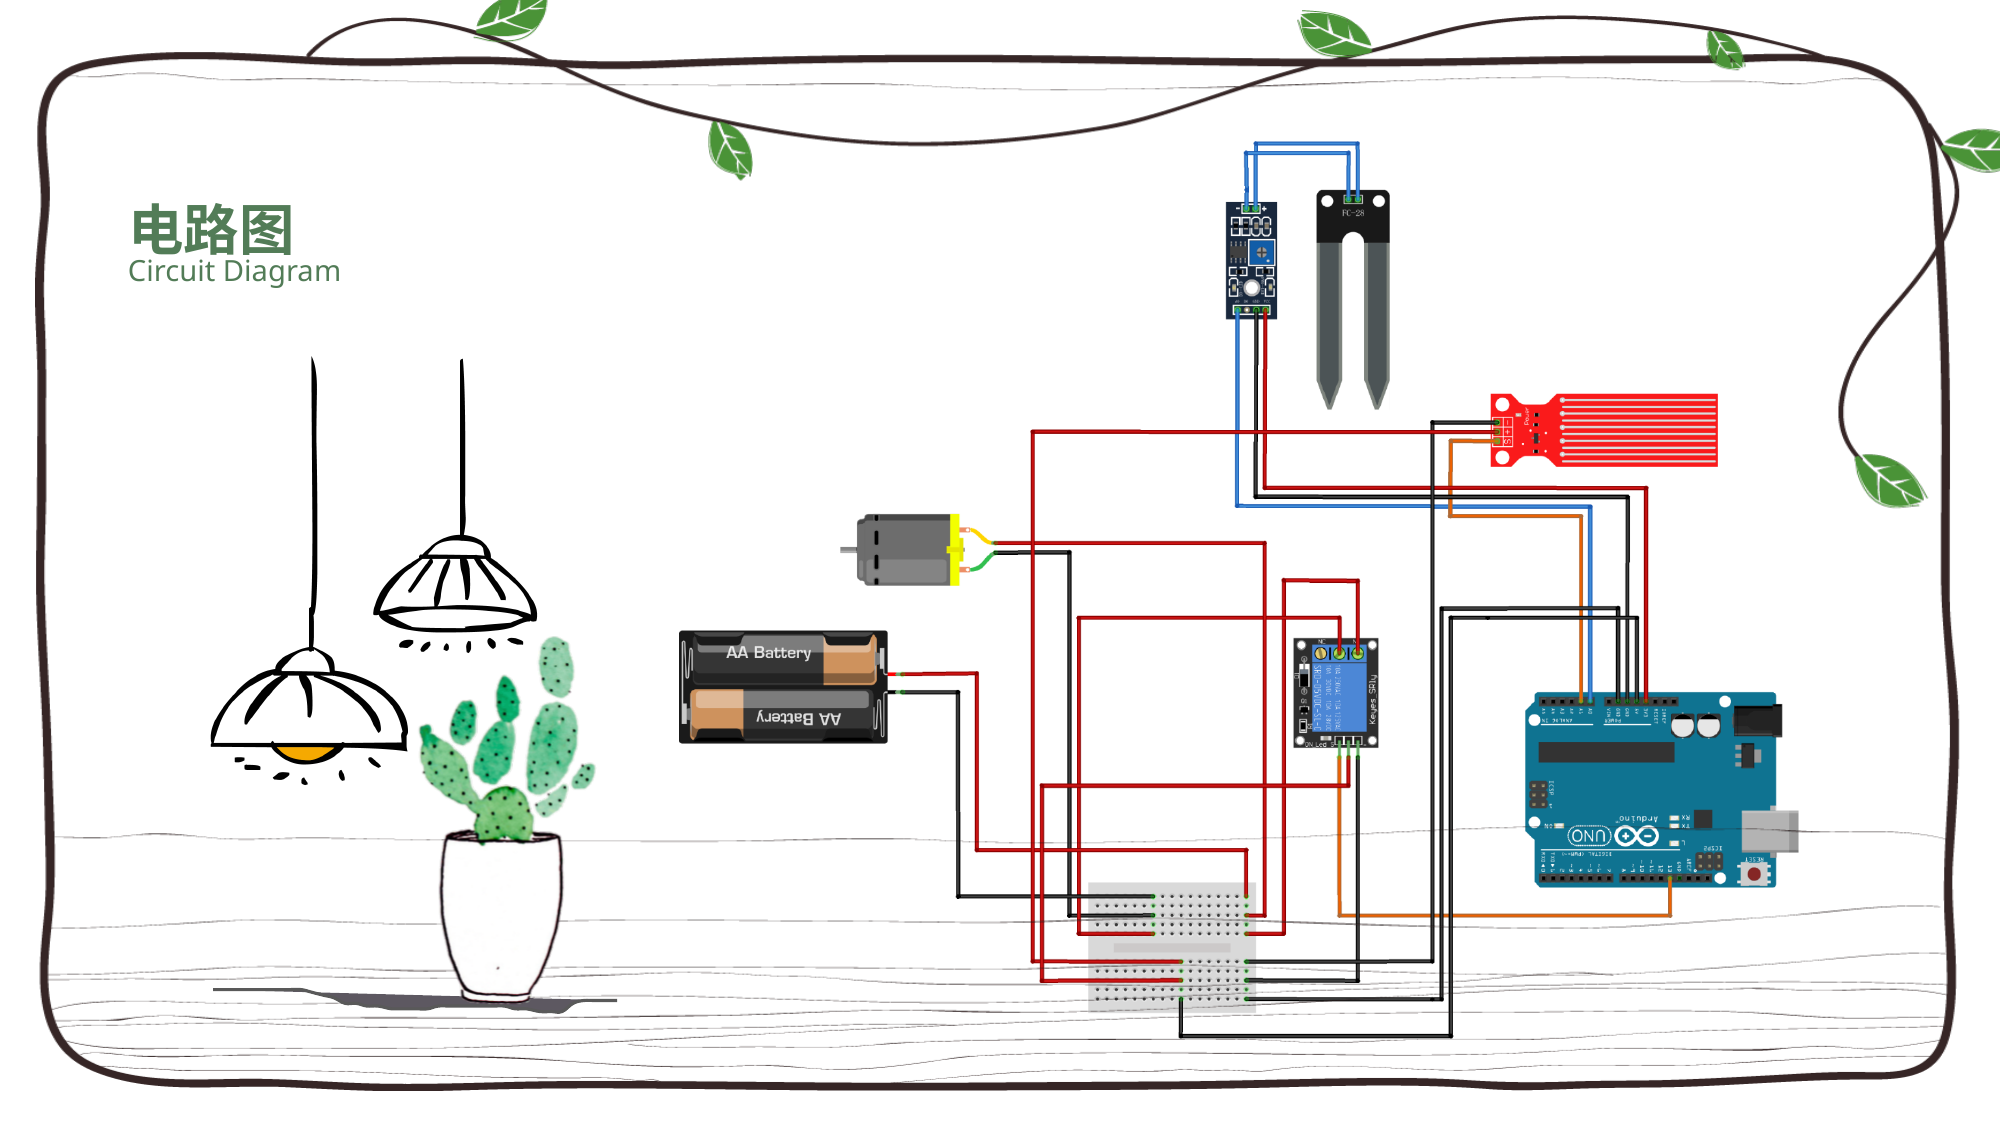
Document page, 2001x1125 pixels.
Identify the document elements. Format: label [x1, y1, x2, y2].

picture [35, 0, 2000, 1092]
text_box [113, 154, 727, 296]
